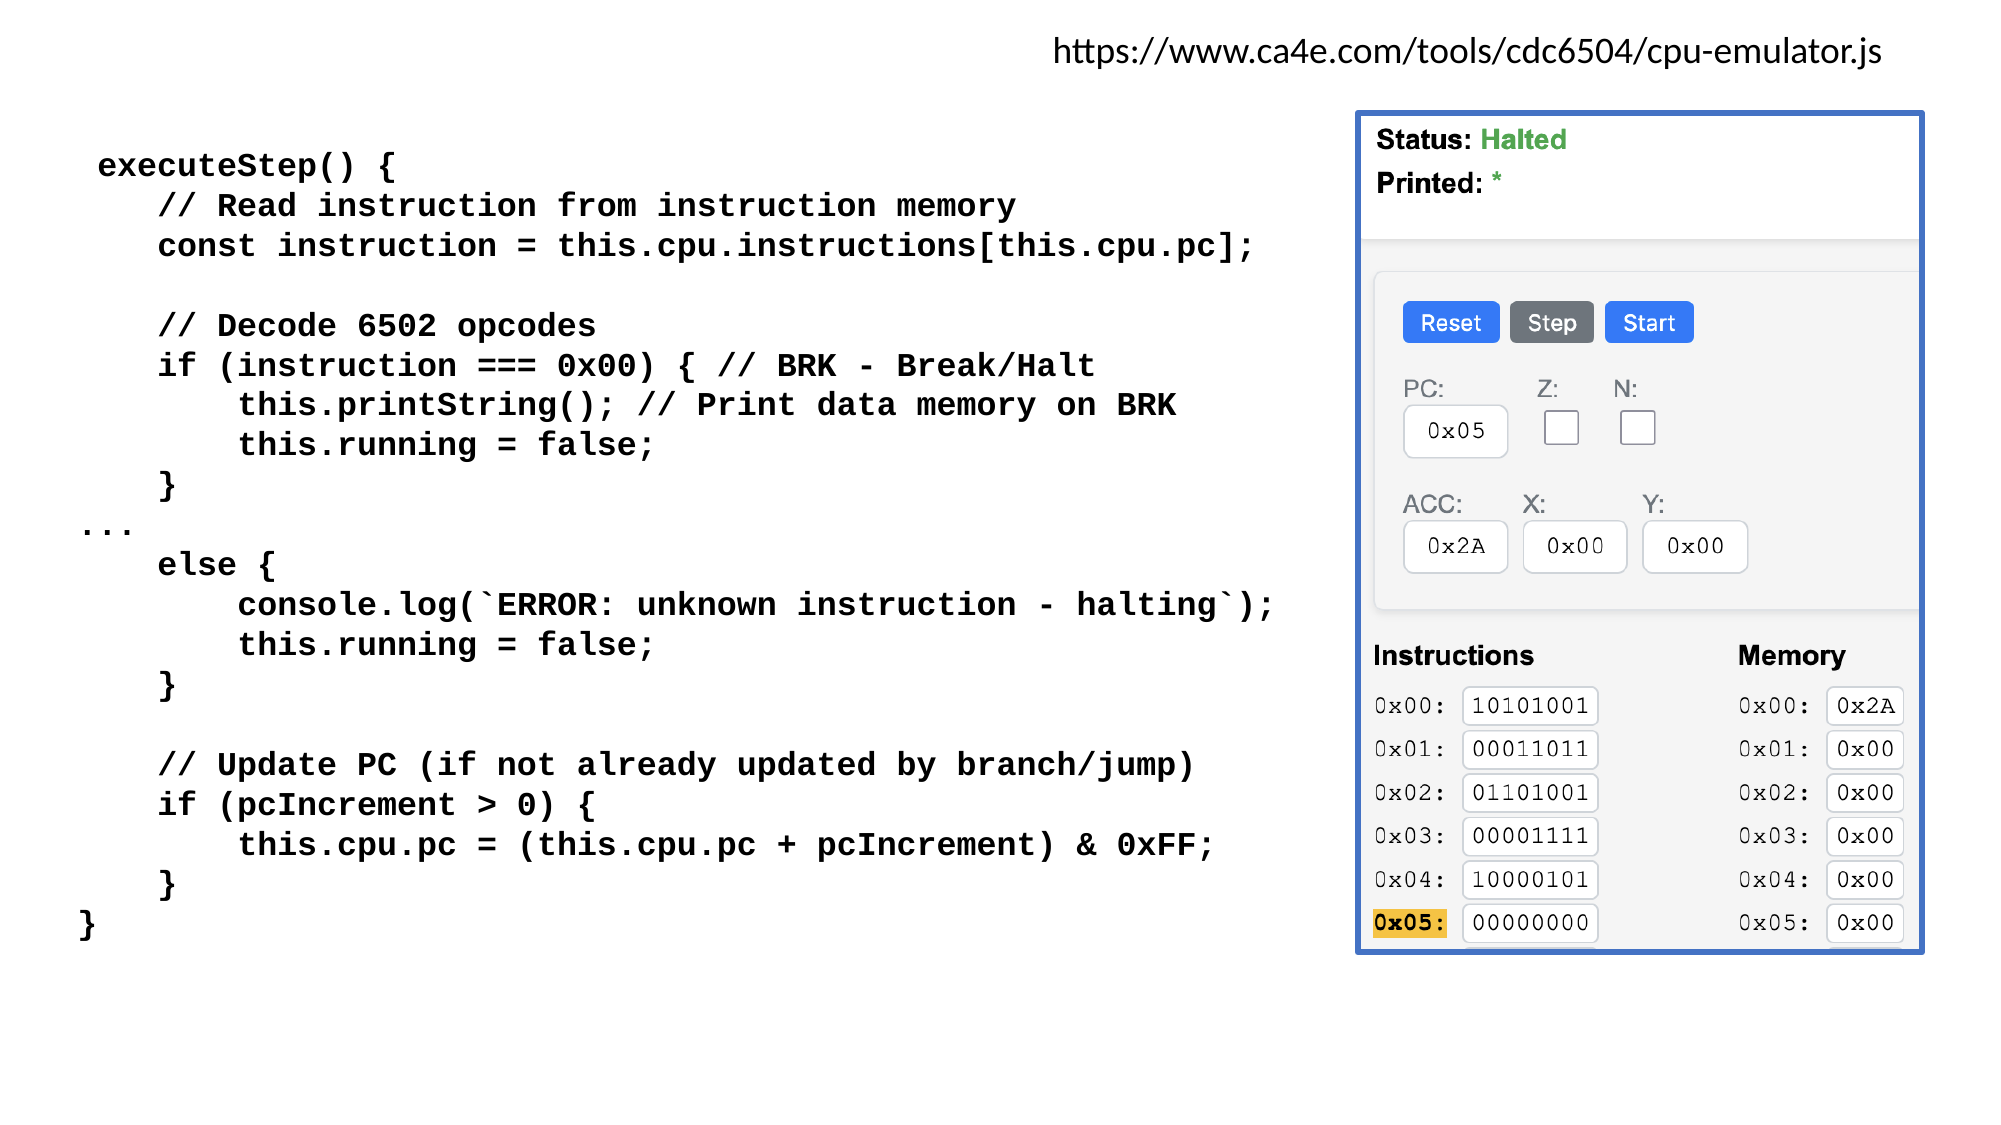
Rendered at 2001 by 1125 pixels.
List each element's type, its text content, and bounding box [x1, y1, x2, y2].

picture [1360, 116, 1919, 950]
text_box executeStep() { // Read instruction from instruction memory const instruction = this.cpu.instructions[this.cpu.pc]; // Decode 6502 opcodes if (instruction === 0x00) { // BRK - Break/Halt this.printString(); // Print data memory on BRK this.running = false; } ... else { console.log(`ERROR: unknown instruction - halting`); this.running = false; } // Update PC (if not already updated by branch/jump) if (pcIncrement > 0) { this.cpu.pc = (this.cpu.pc + pcIncrement) & 0xFF; } } [62, 135, 1293, 949]
text_box https://www.ca4e.com/tools/cdc6504/cpu-emulator.js [1037, 18, 1898, 79]
